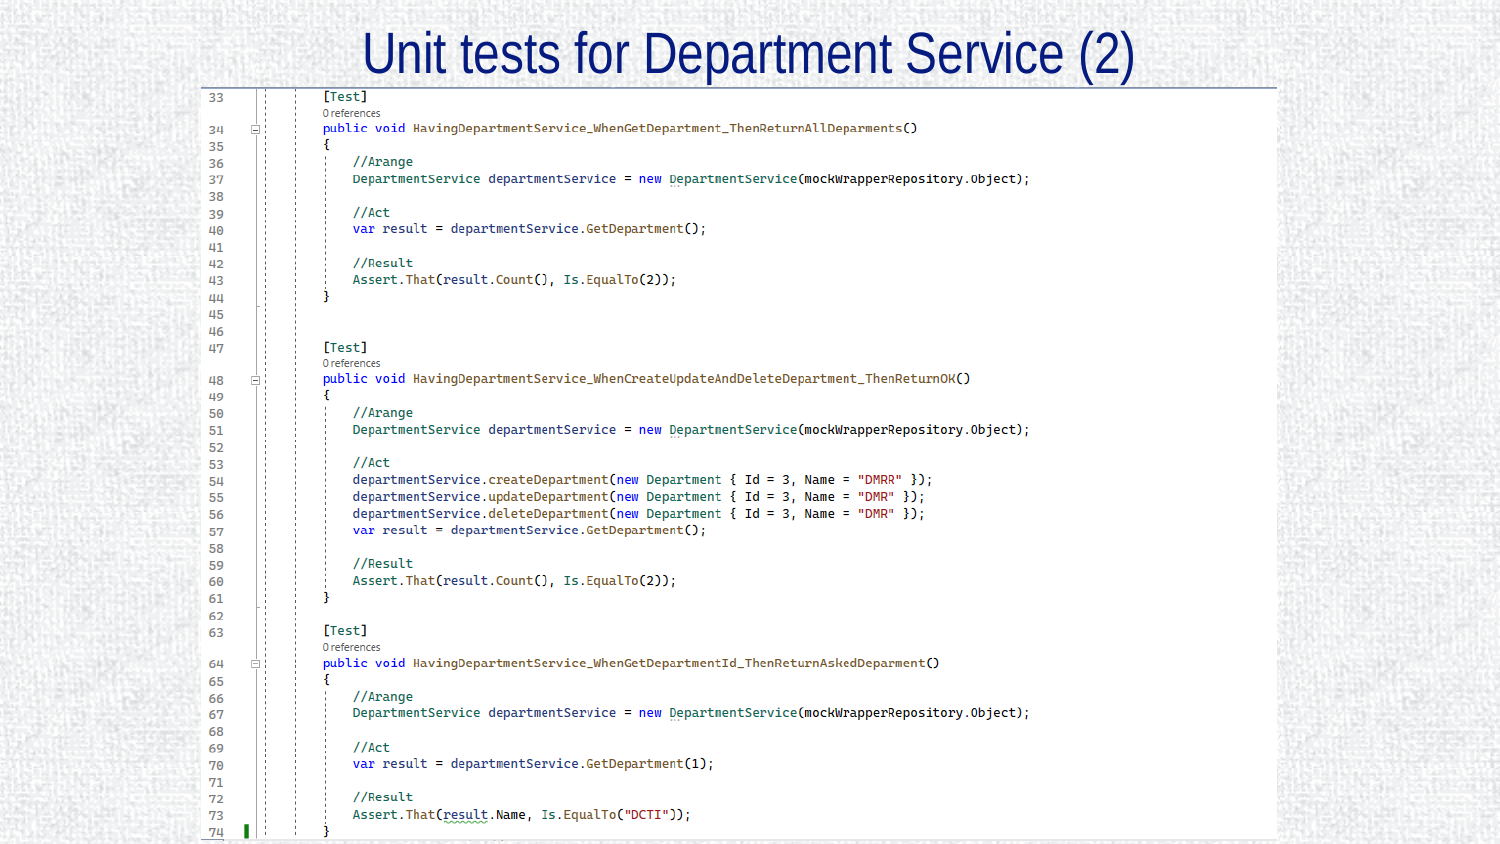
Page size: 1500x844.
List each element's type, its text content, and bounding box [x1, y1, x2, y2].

title Unit tests for Department Service (2) [0, 0, 1500, 112]
picture [200, 87, 1277, 841]
